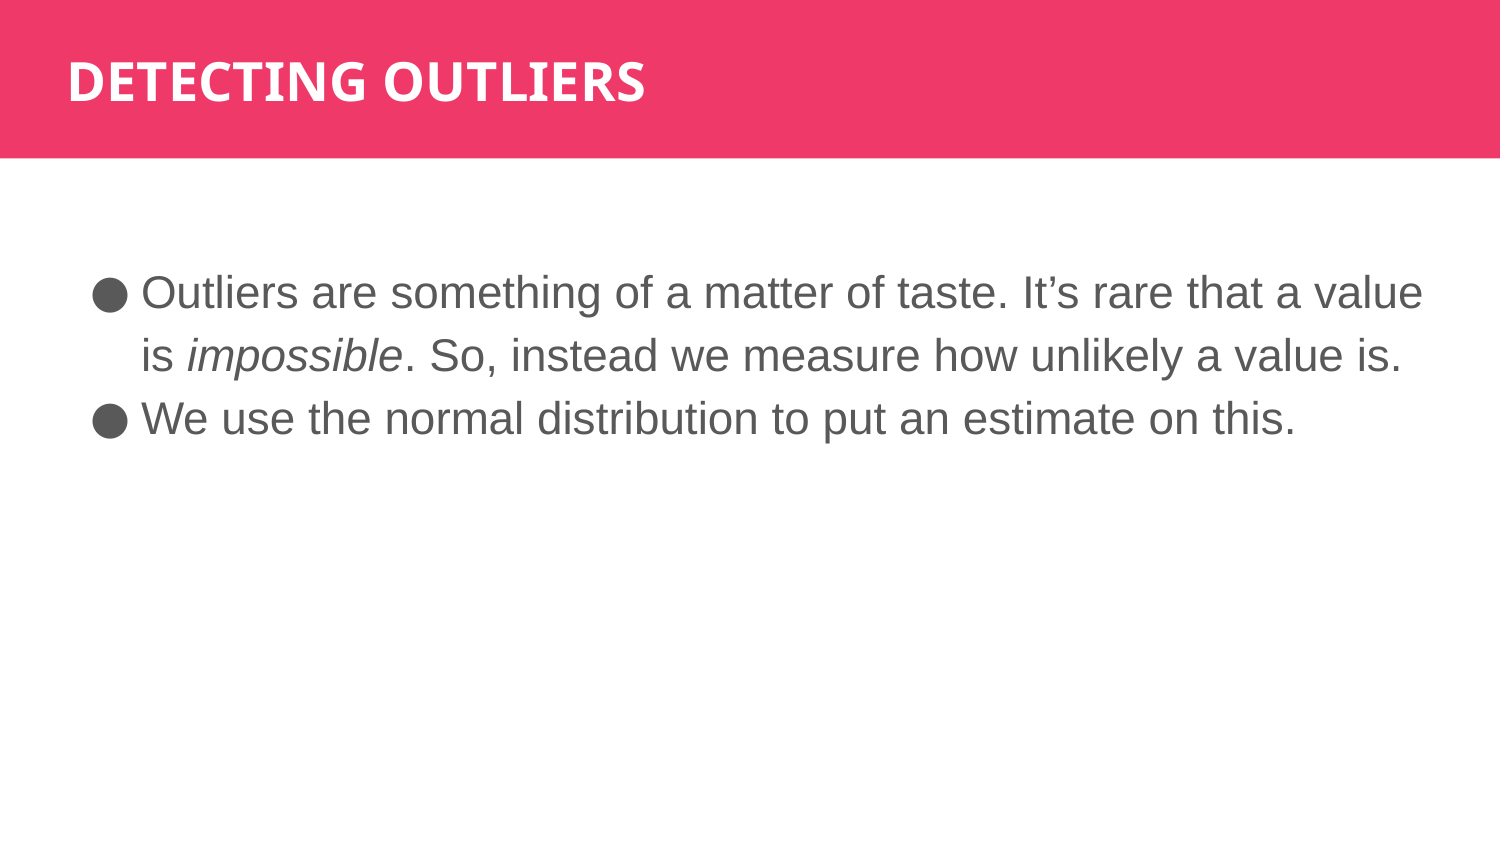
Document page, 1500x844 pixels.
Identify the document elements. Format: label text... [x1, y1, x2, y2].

list Outliers are something of a matter of taste. It’s rare that a value is impossible. So, instead we measure how unlikely a value is. We use the normal distribution to put an estimate on this. [51, 239, 1483, 813]
text_box DETECTING OUTLIERS [51, 32, 1135, 127]
